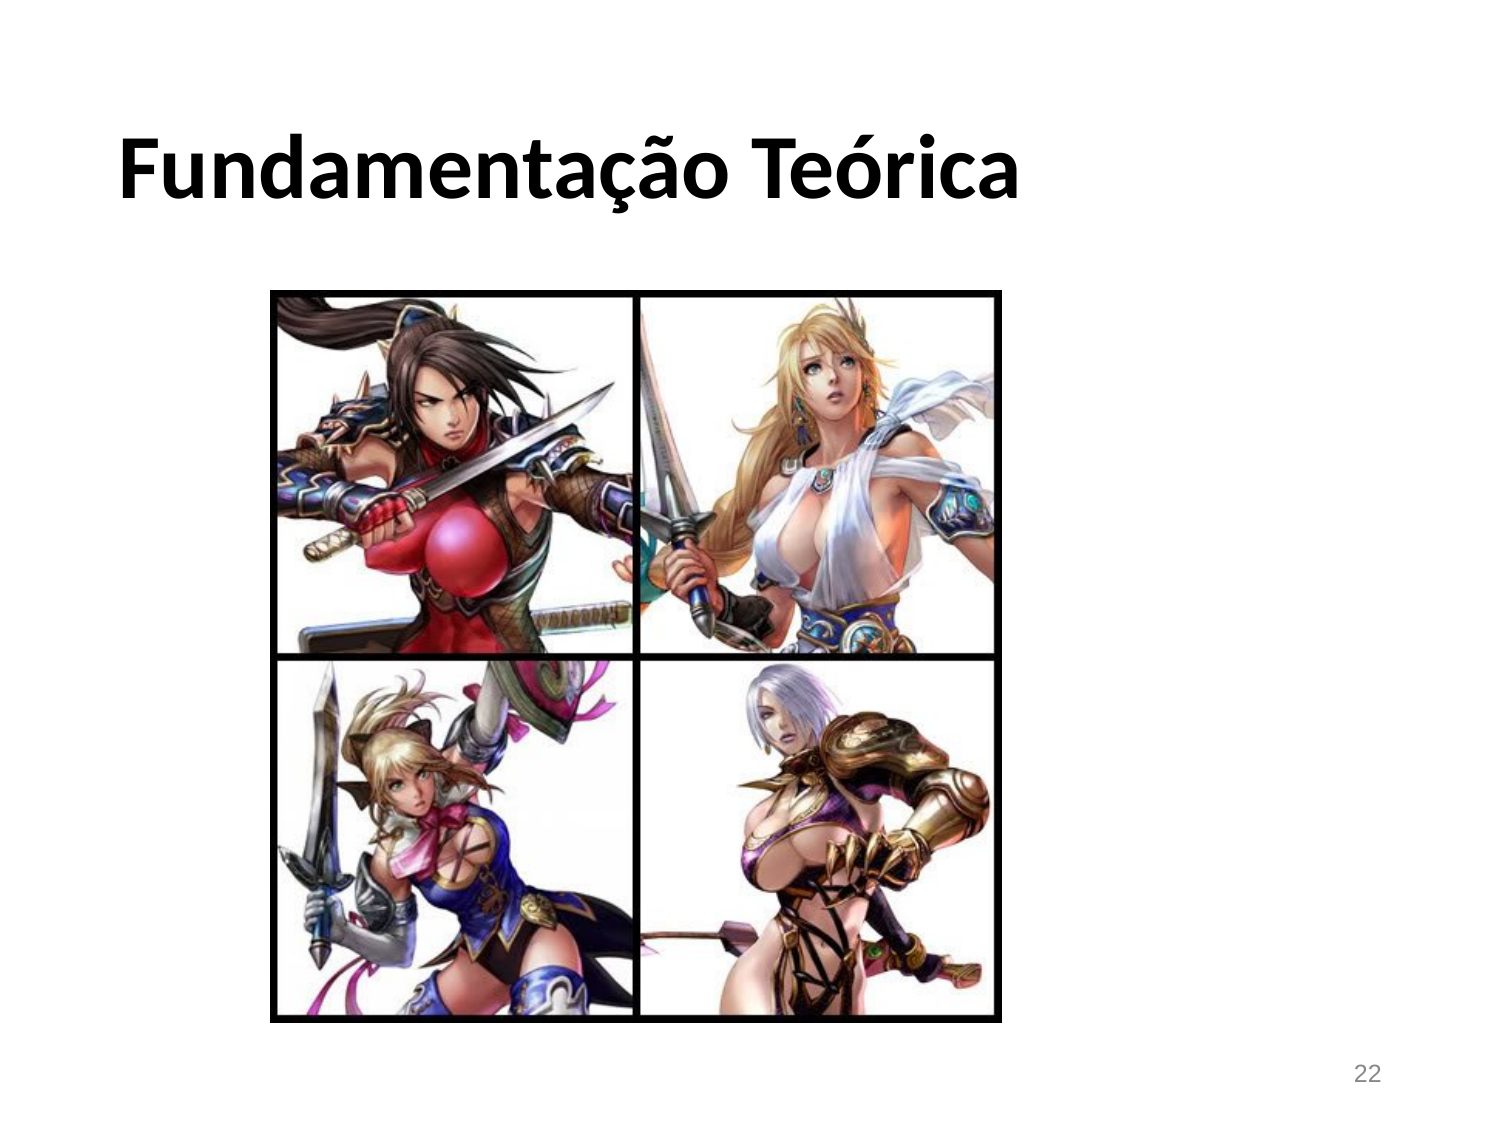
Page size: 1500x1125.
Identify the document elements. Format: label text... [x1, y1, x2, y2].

slide_number ‹#› [1059, 1042, 1397, 1103]
title Fundamentação Teórica [103, 59, 1397, 278]
picture [269, 290, 1003, 1023]
